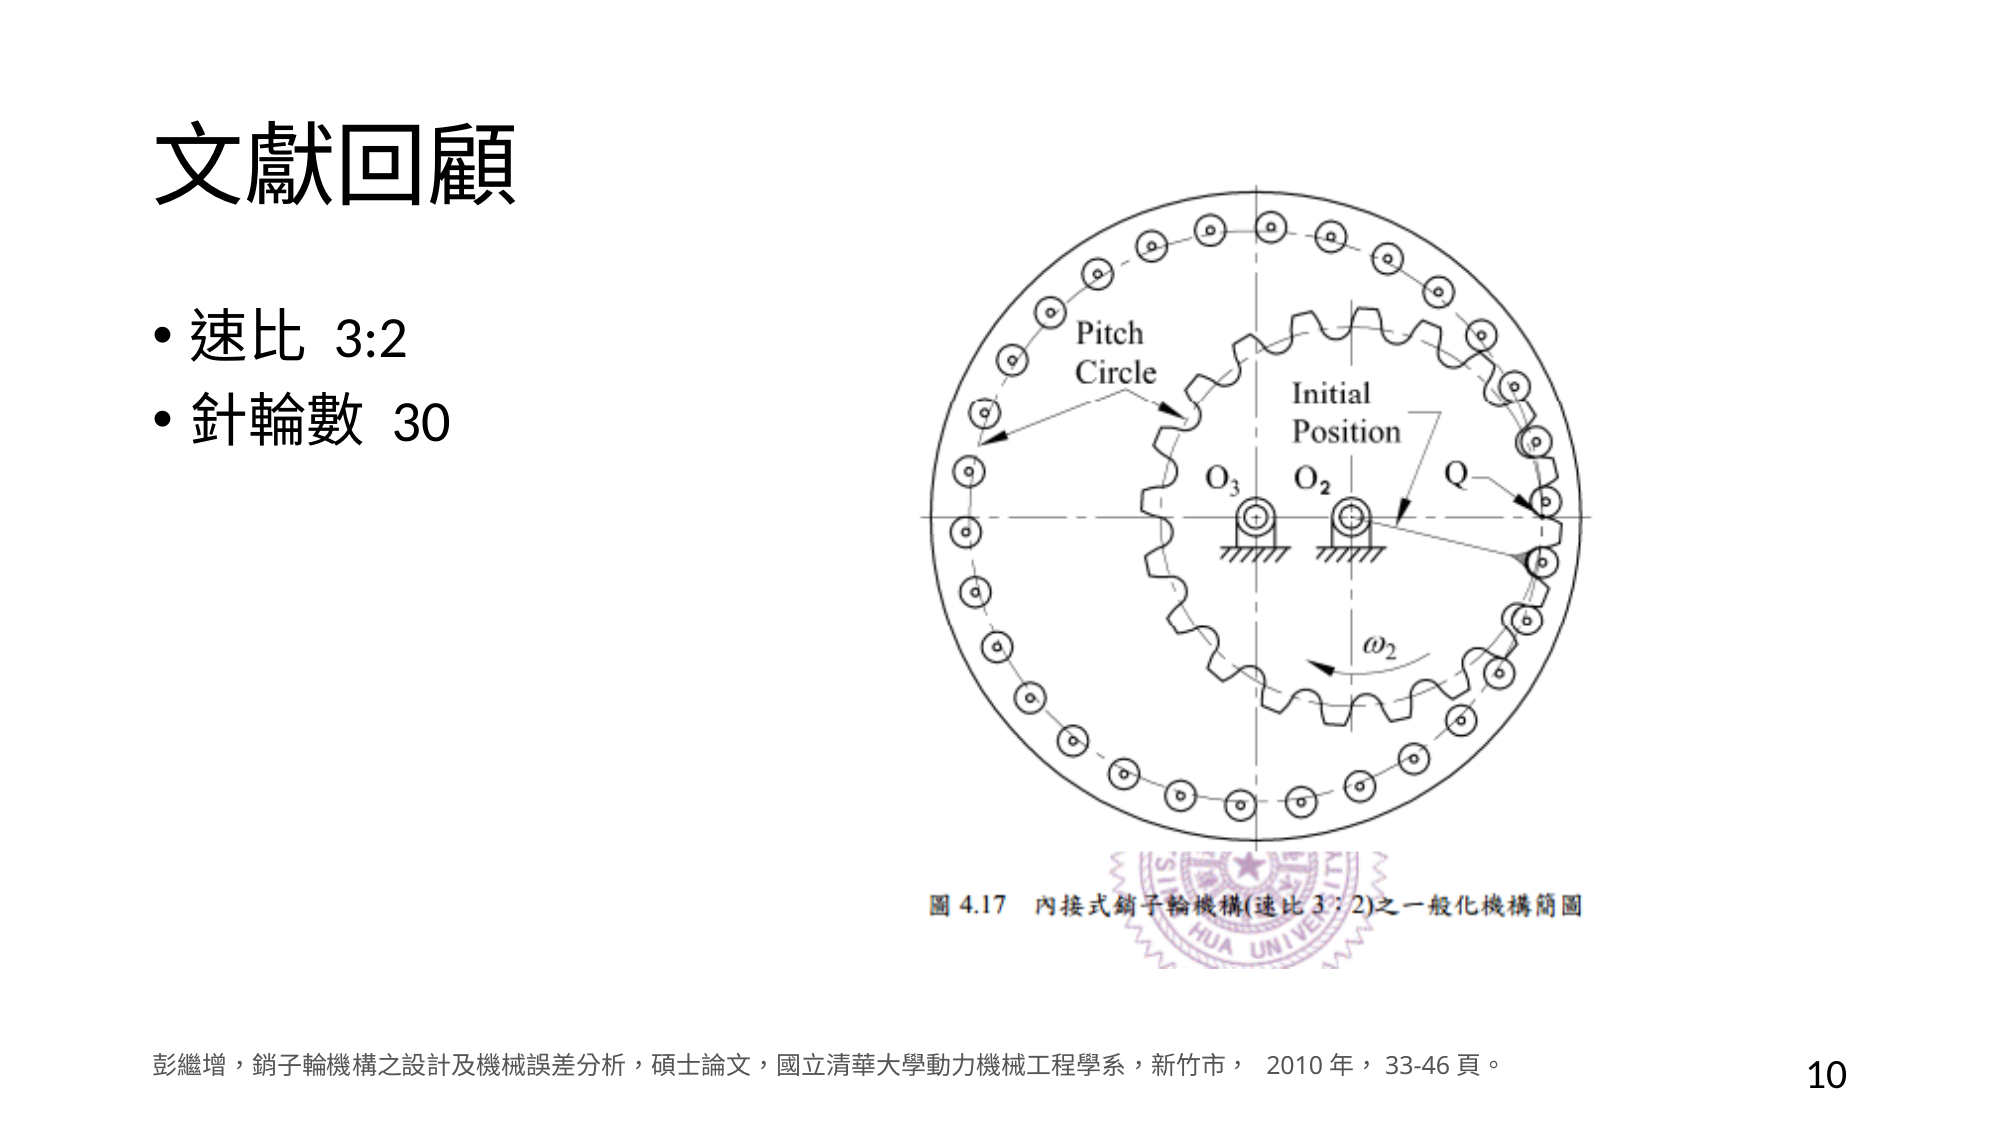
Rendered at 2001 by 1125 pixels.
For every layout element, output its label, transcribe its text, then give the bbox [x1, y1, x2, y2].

title 文獻回顧 [137, 59, 1863, 278]
picture [762, 156, 1696, 969]
footer 彭繼增，銷子輪機構之設計及機械誤差分析，碩士論文，國立清華大學動力機械工程學系，新竹市， 2010年，33-46頁。 [137, 1042, 1895, 1103]
slide_number 10 [1412, 1041, 1863, 1102]
list 速比 3:2 針輪數 30 [137, 299, 1863, 1014]
